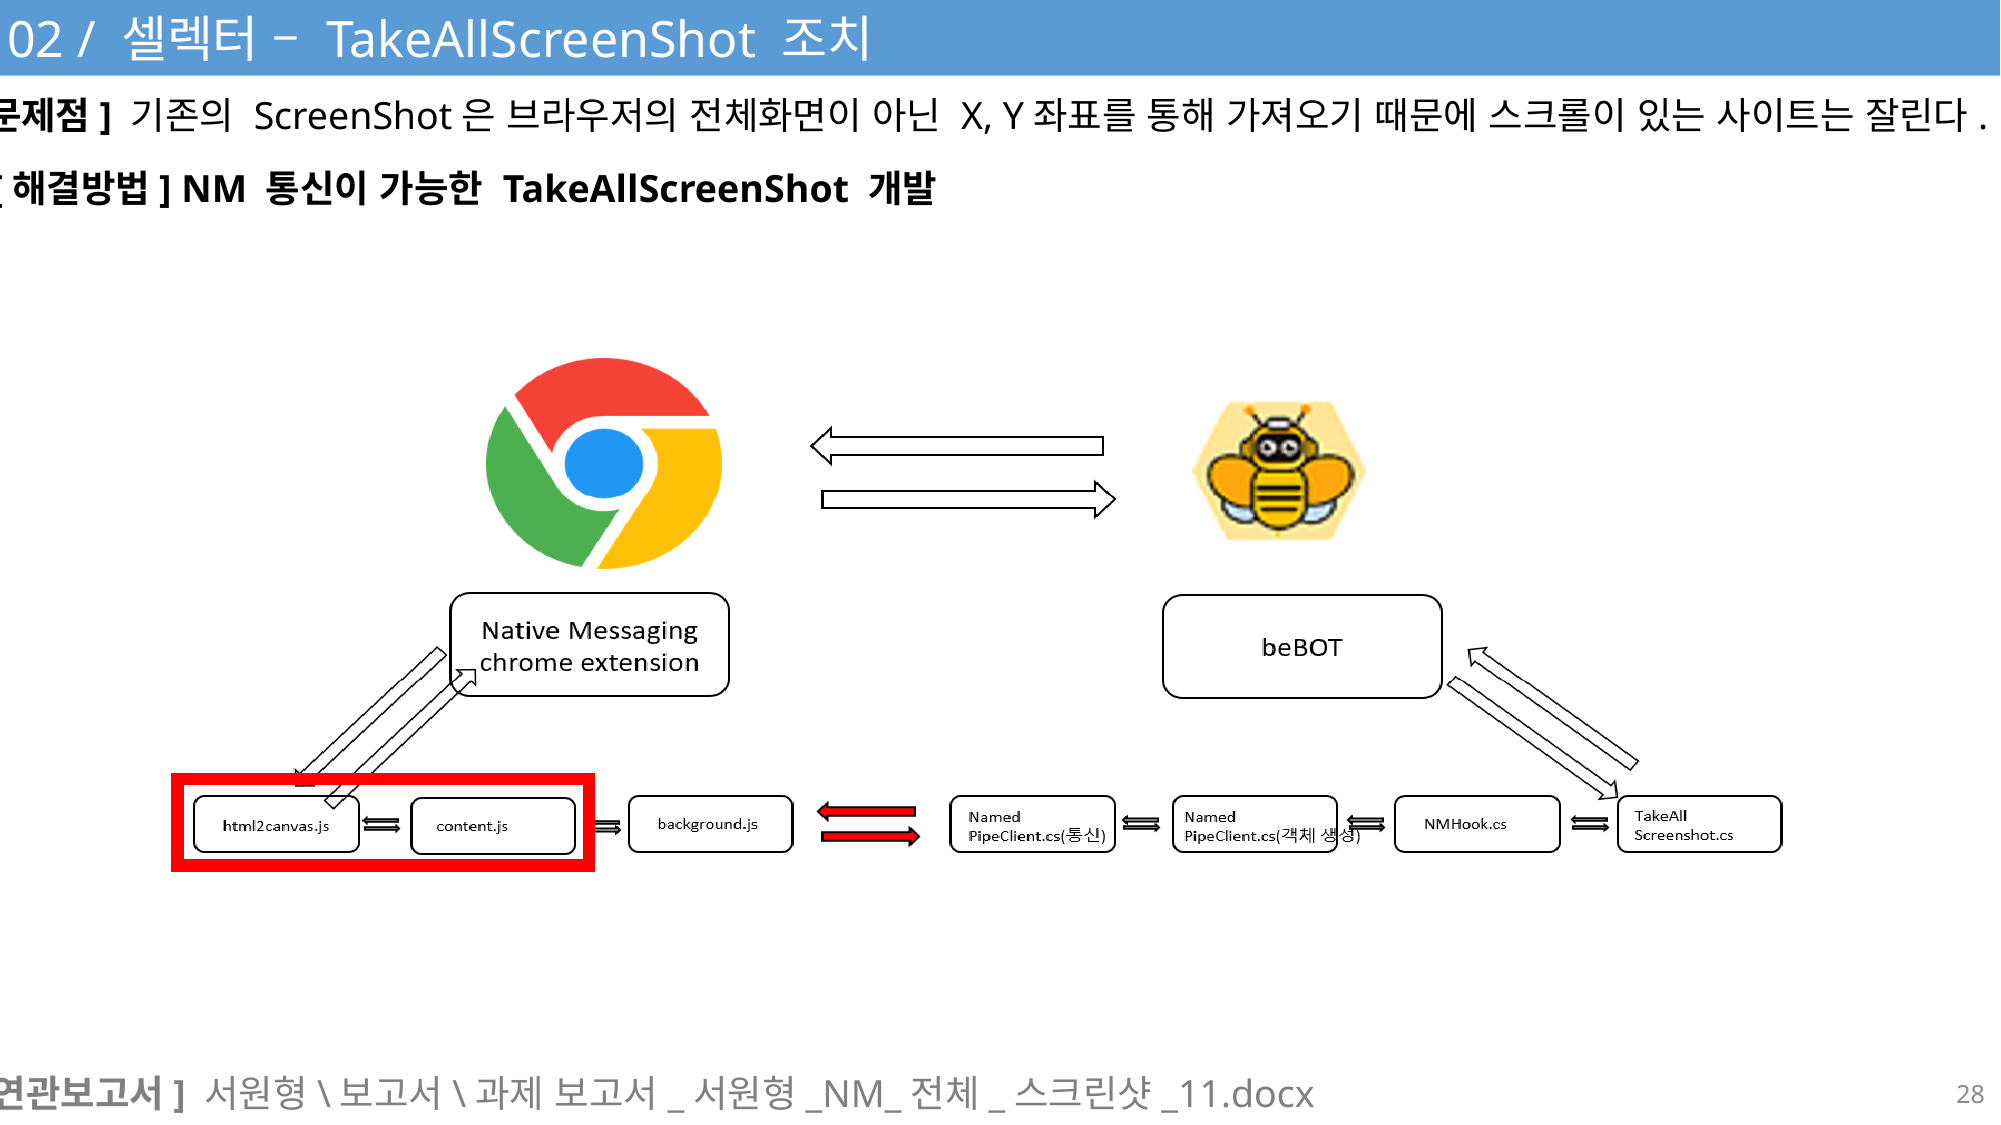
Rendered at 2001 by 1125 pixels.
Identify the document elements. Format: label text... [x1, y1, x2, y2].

picture [177, 311, 1783, 866]
text_box [해결방법] NM 통신이 가능한 TakeAllScreenShot 개발 [0, 157, 952, 218]
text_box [0, 0, 2000, 76]
text_box [문제점] 기존의 ScreenShot은 브라우저의 전체화면이 아닌 X, Y좌표를 통해 가져오기 때문에 스크롤이 있는 사이트는 잘린다. [0, 84, 2000, 145]
text_box [연관보고서] 서원형\보고서\과제 보고서_서원형_NM_전체_스크린샷_11.docx [0, 1062, 1330, 1123]
slide_number 28 [1550, 1065, 2000, 1125]
